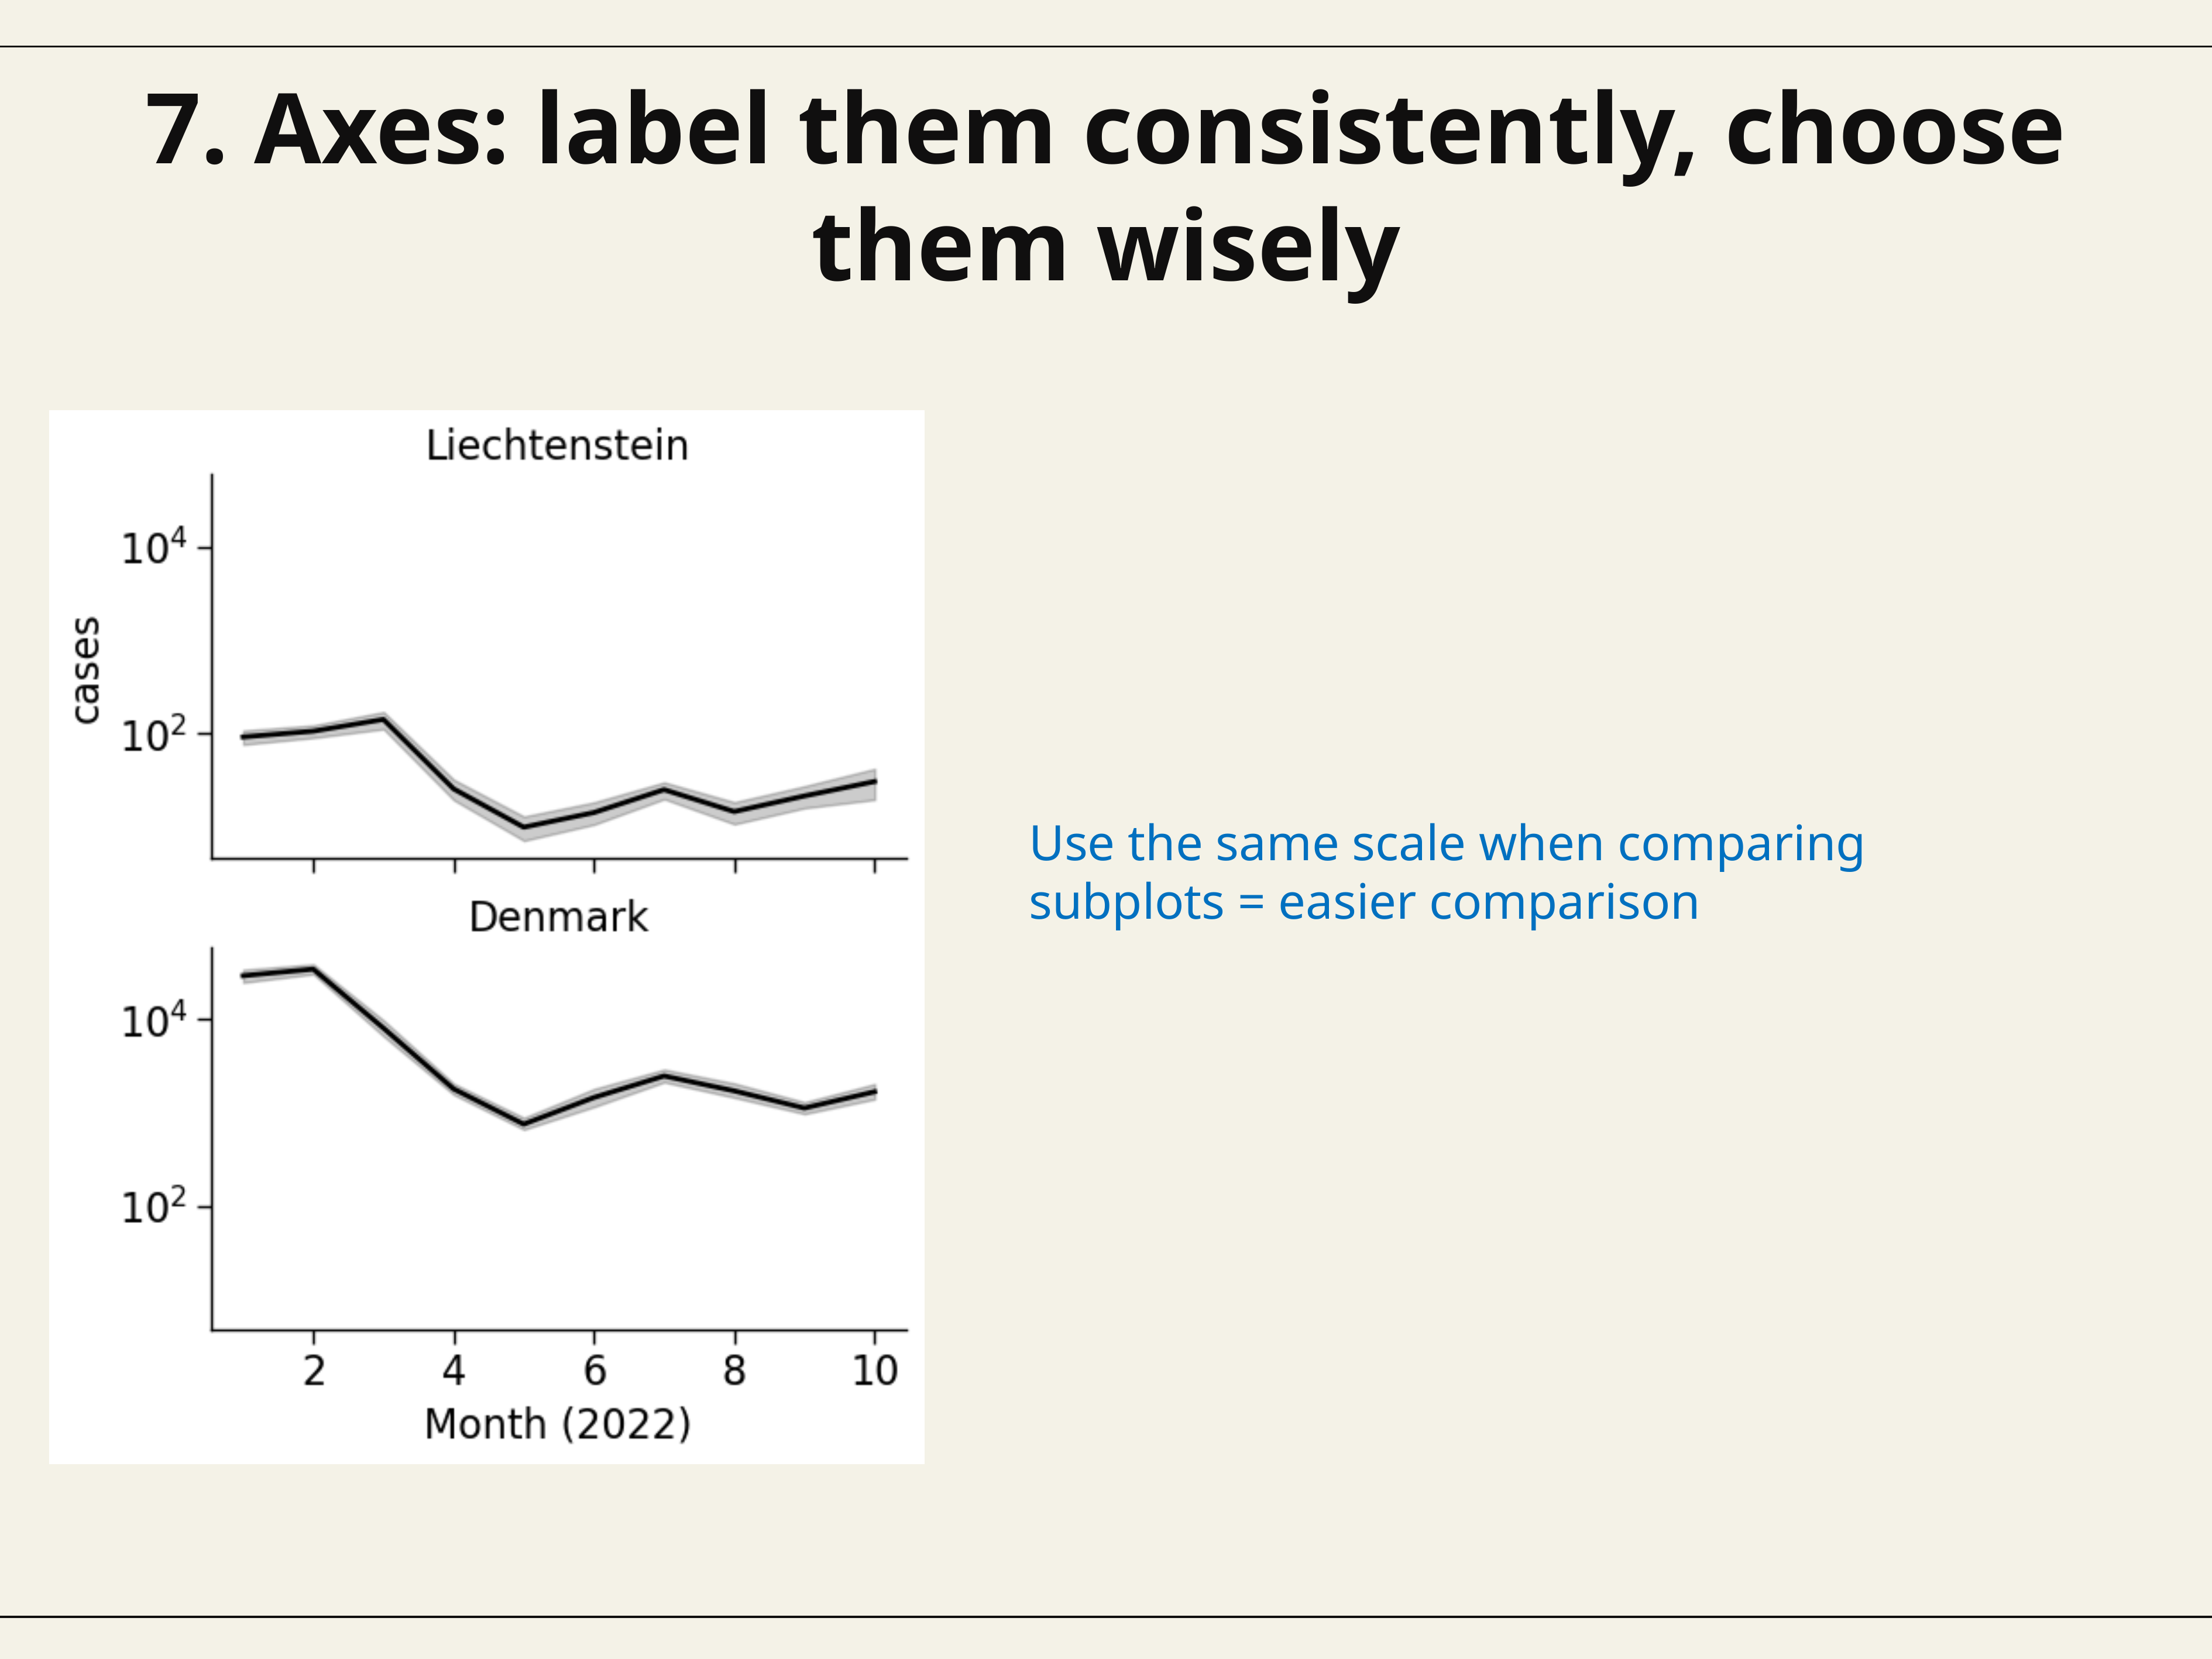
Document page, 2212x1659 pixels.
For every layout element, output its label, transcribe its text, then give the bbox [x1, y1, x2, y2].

title 7. Axes: label them consistently, choose them wisely [75, 41, 2137, 226]
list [49, 410, 925, 1464]
list Use the same scale when comparing subplots = easier comparison [1004, 787, 2044, 1565]
